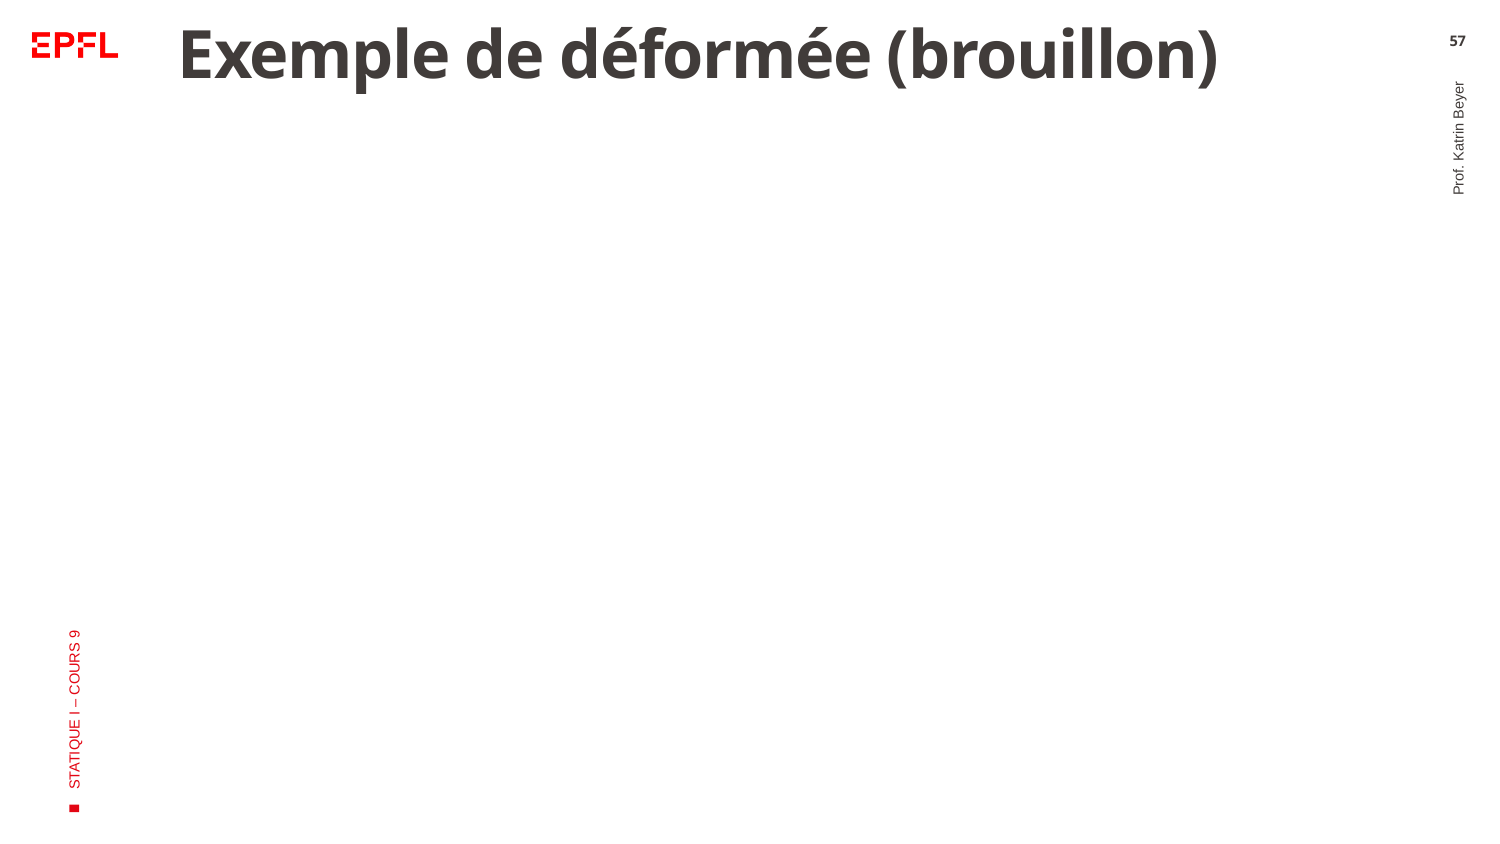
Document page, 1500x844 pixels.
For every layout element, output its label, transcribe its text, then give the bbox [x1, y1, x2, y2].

picture [21, 21, 129, 69]
slide_number STATIQUE I – COURS 9 [0, 256, 149, 805]
footer Prof. Katrin Beyer [1415, 59, 1500, 641]
title Exemple de déformée (brouillon) [148, 21, 1300, 198]
slide_number 57 [1415, 32, 1500, 59]
